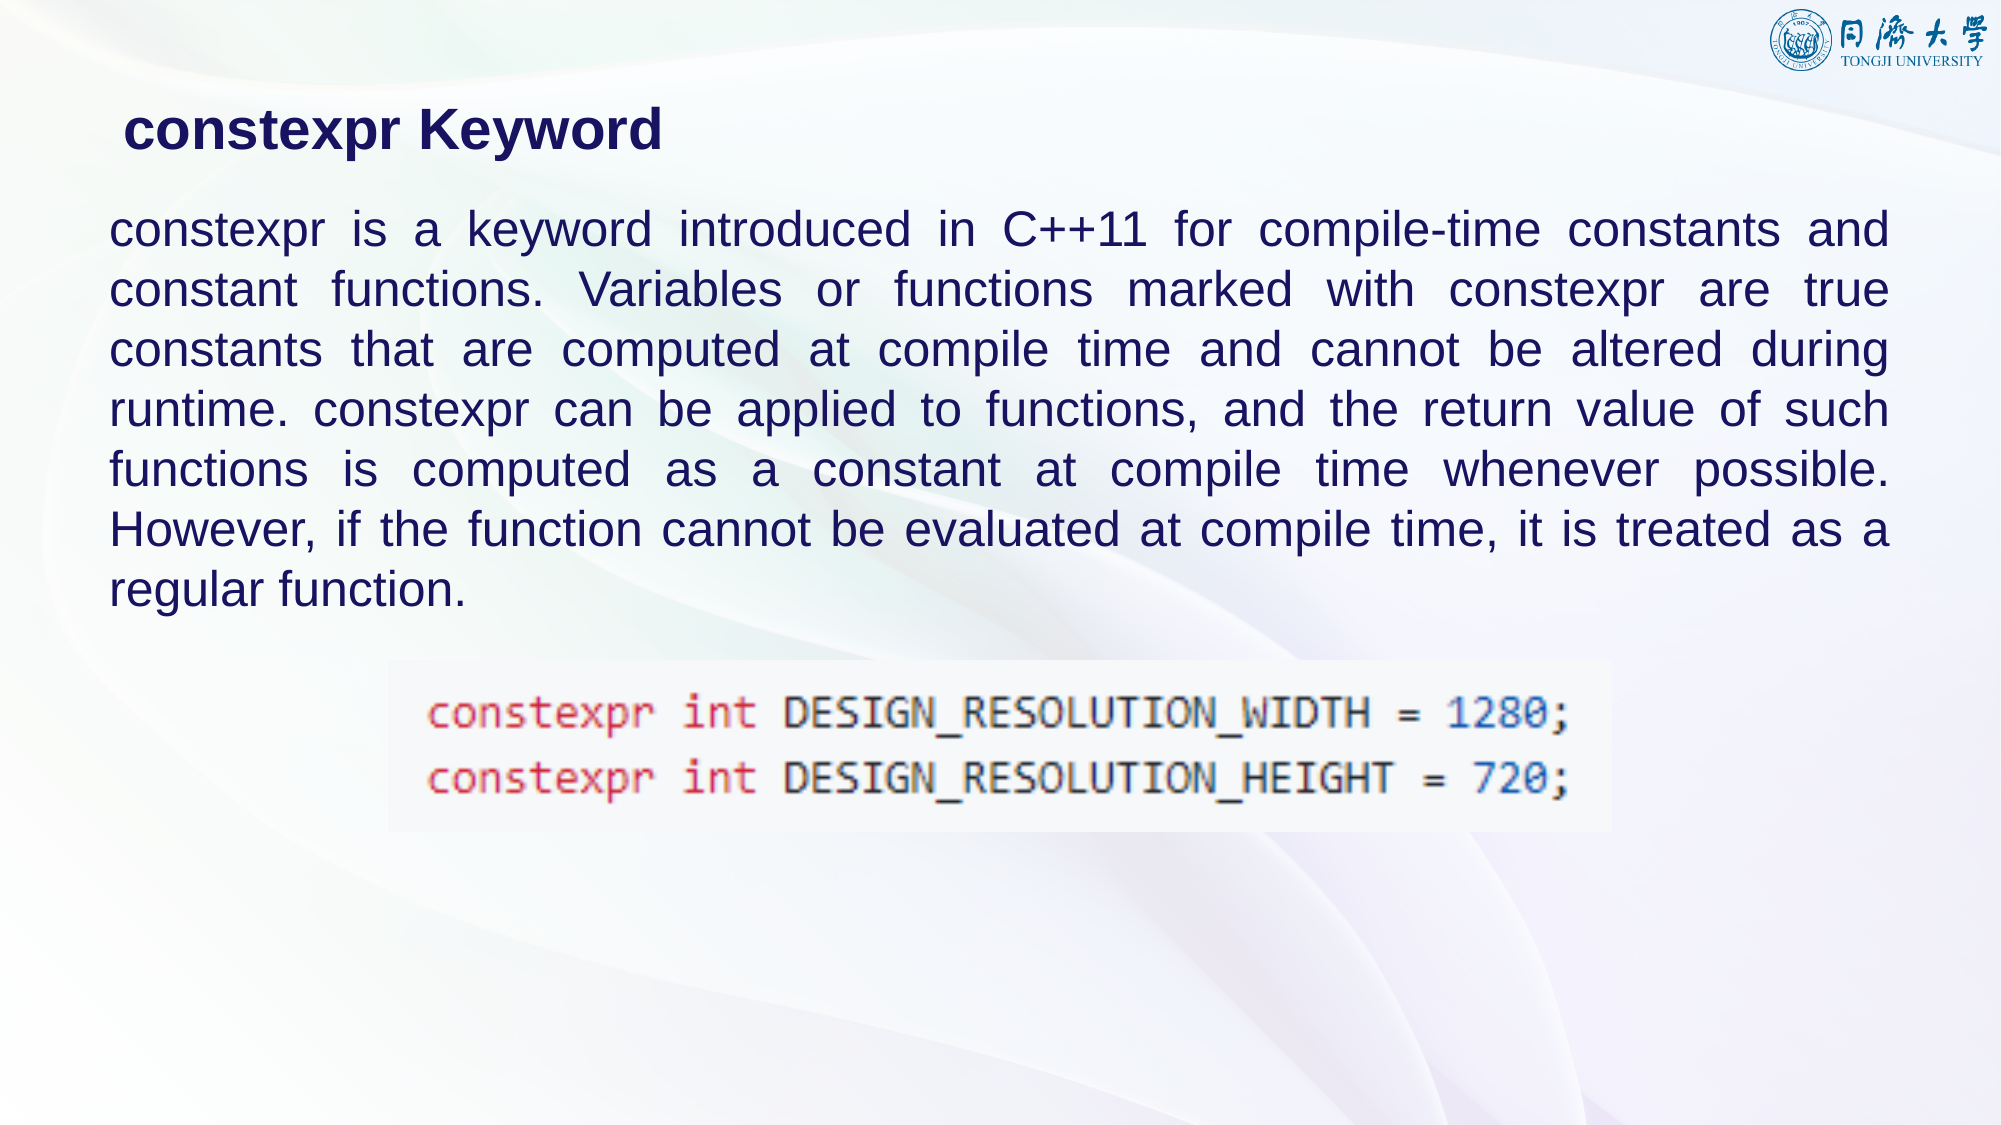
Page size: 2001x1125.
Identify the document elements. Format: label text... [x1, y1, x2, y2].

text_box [94, 189, 1906, 832]
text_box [1769, 9, 1988, 71]
title constexpr Keyword [108, 0, 1890, 169]
